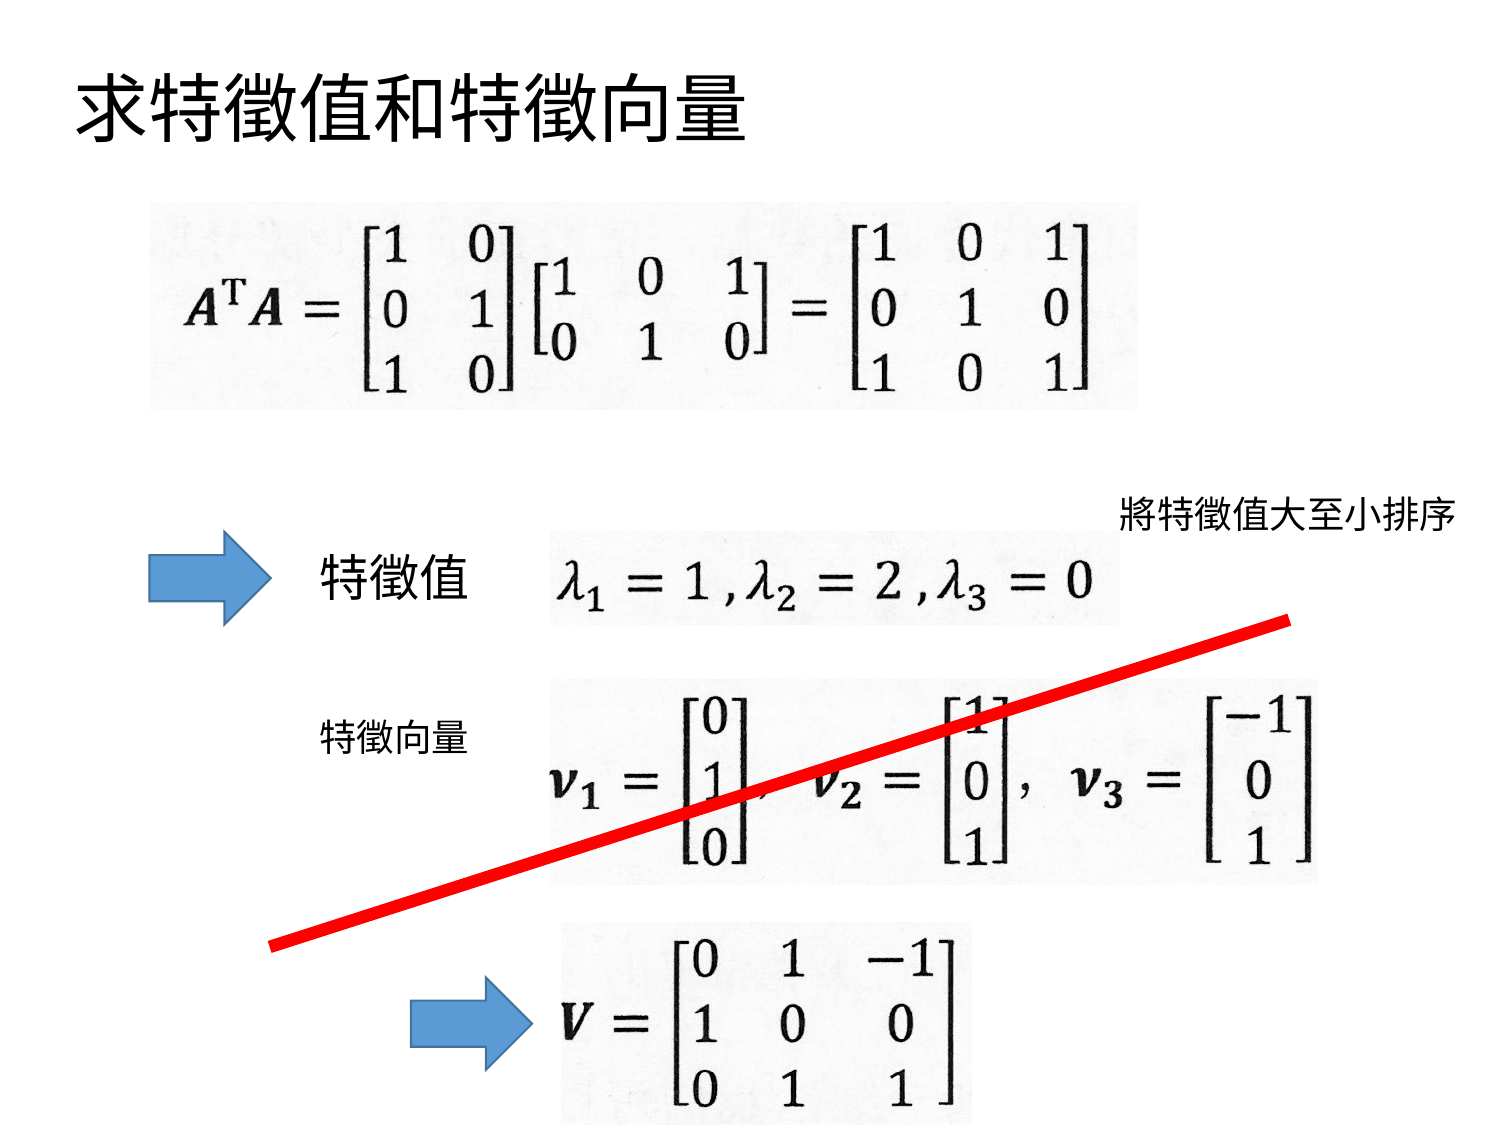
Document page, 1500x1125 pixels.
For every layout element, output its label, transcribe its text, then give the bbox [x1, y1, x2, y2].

picture [549, 531, 1120, 619]
picture [561, 947, 972, 1125]
text_box 特徵值 [304, 539, 485, 615]
text_box [409, 974, 534, 1073]
text_box [148, 529, 273, 627]
text_box 將特徵值大至小排序 [1105, 483, 1473, 544]
picture [149, 201, 1138, 410]
text_box 求特徵值和特徵向量 [58, 53, 764, 159]
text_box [269, 619, 1290, 947]
picture [1290, 679, 1318, 885]
